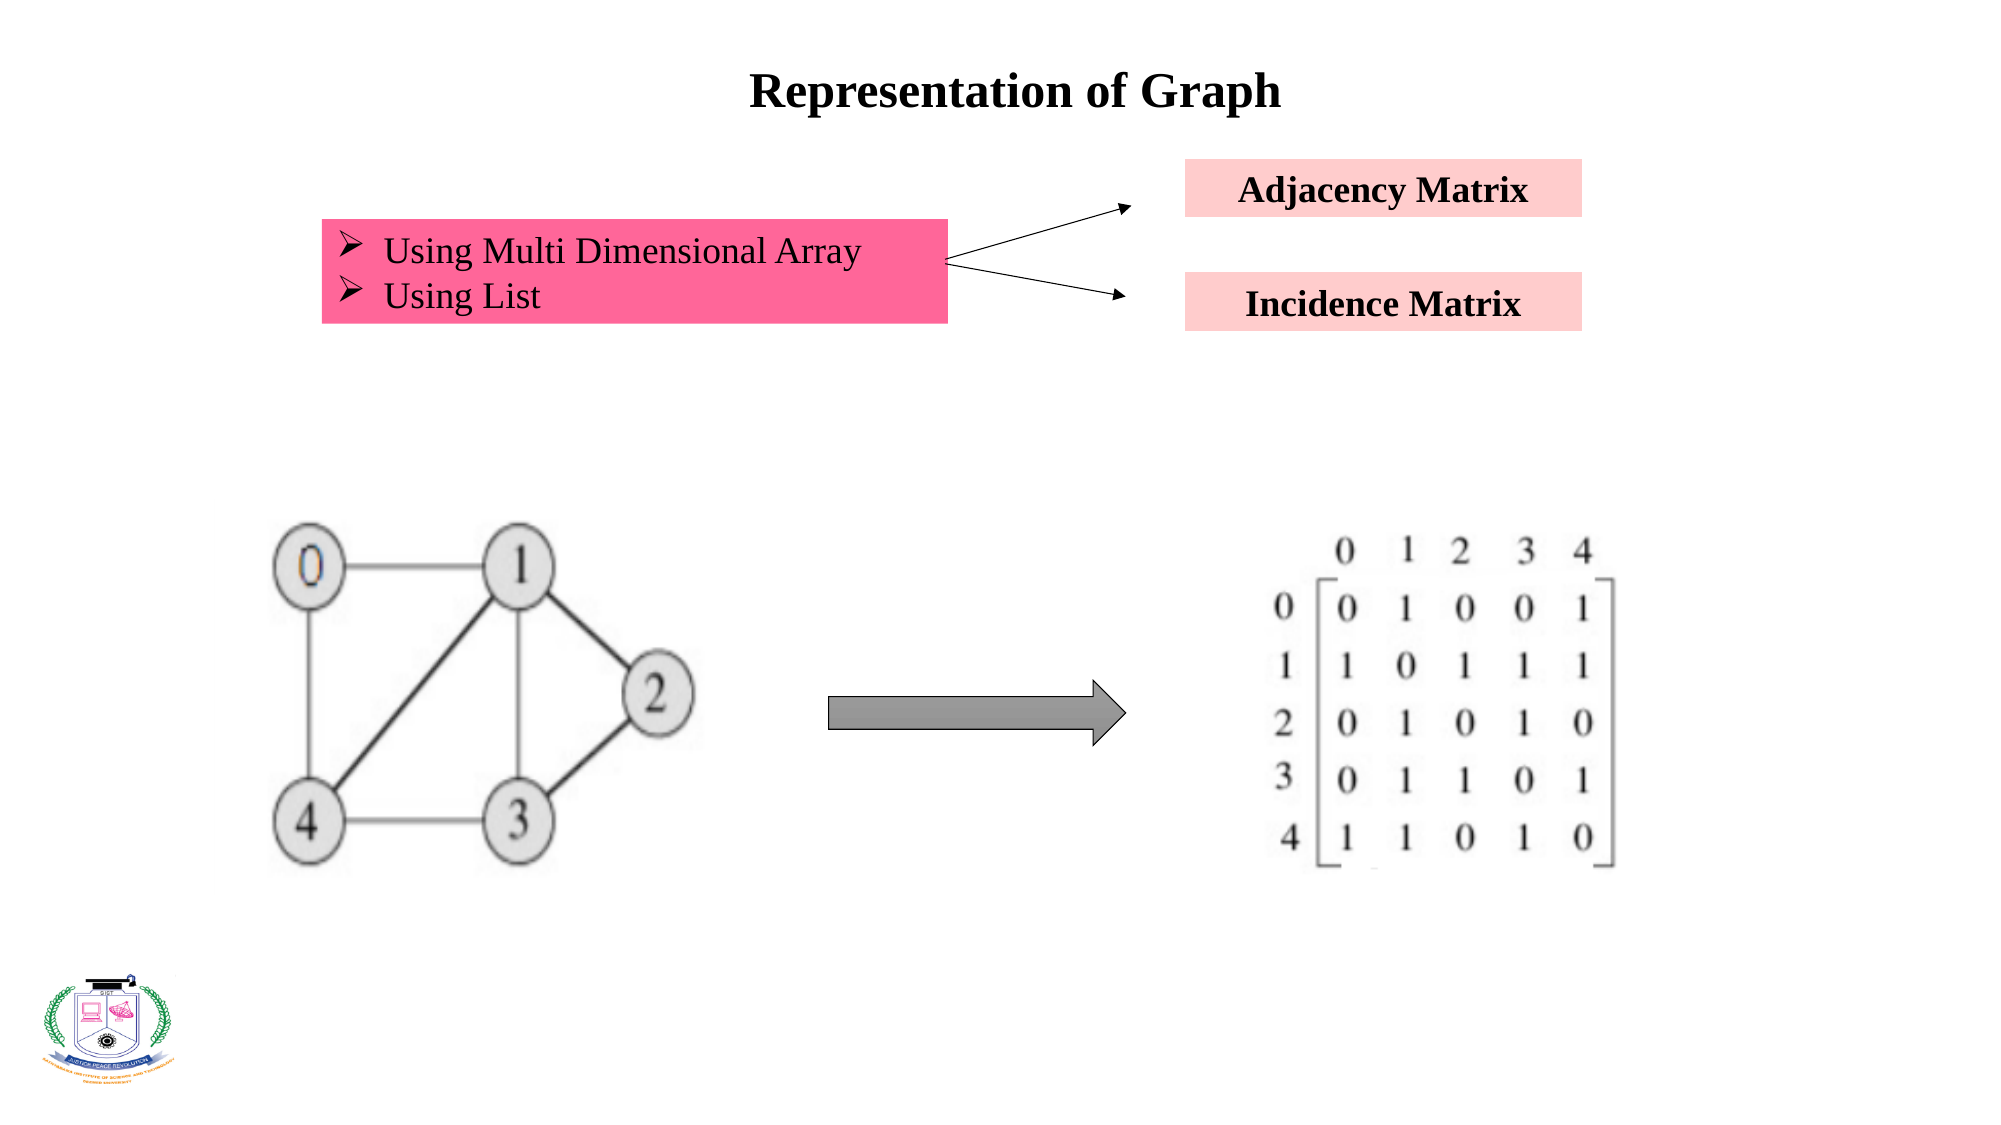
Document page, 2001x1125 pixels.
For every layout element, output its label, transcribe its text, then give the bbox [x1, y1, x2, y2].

picture [1227, 510, 1677, 895]
text_box Representation of Graph [175, 49, 1856, 125]
picture [32, 971, 176, 1088]
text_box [945, 205, 1132, 260]
text_box [828, 679, 1127, 747]
text_box Incidence Matrix [1184, 271, 1583, 332]
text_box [945, 263, 1126, 297]
picture [213, 499, 727, 895]
text_box Using Multi Dimensional Array Using List [321, 219, 948, 324]
text_box Adjacency Matrix [1184, 158, 1583, 218]
